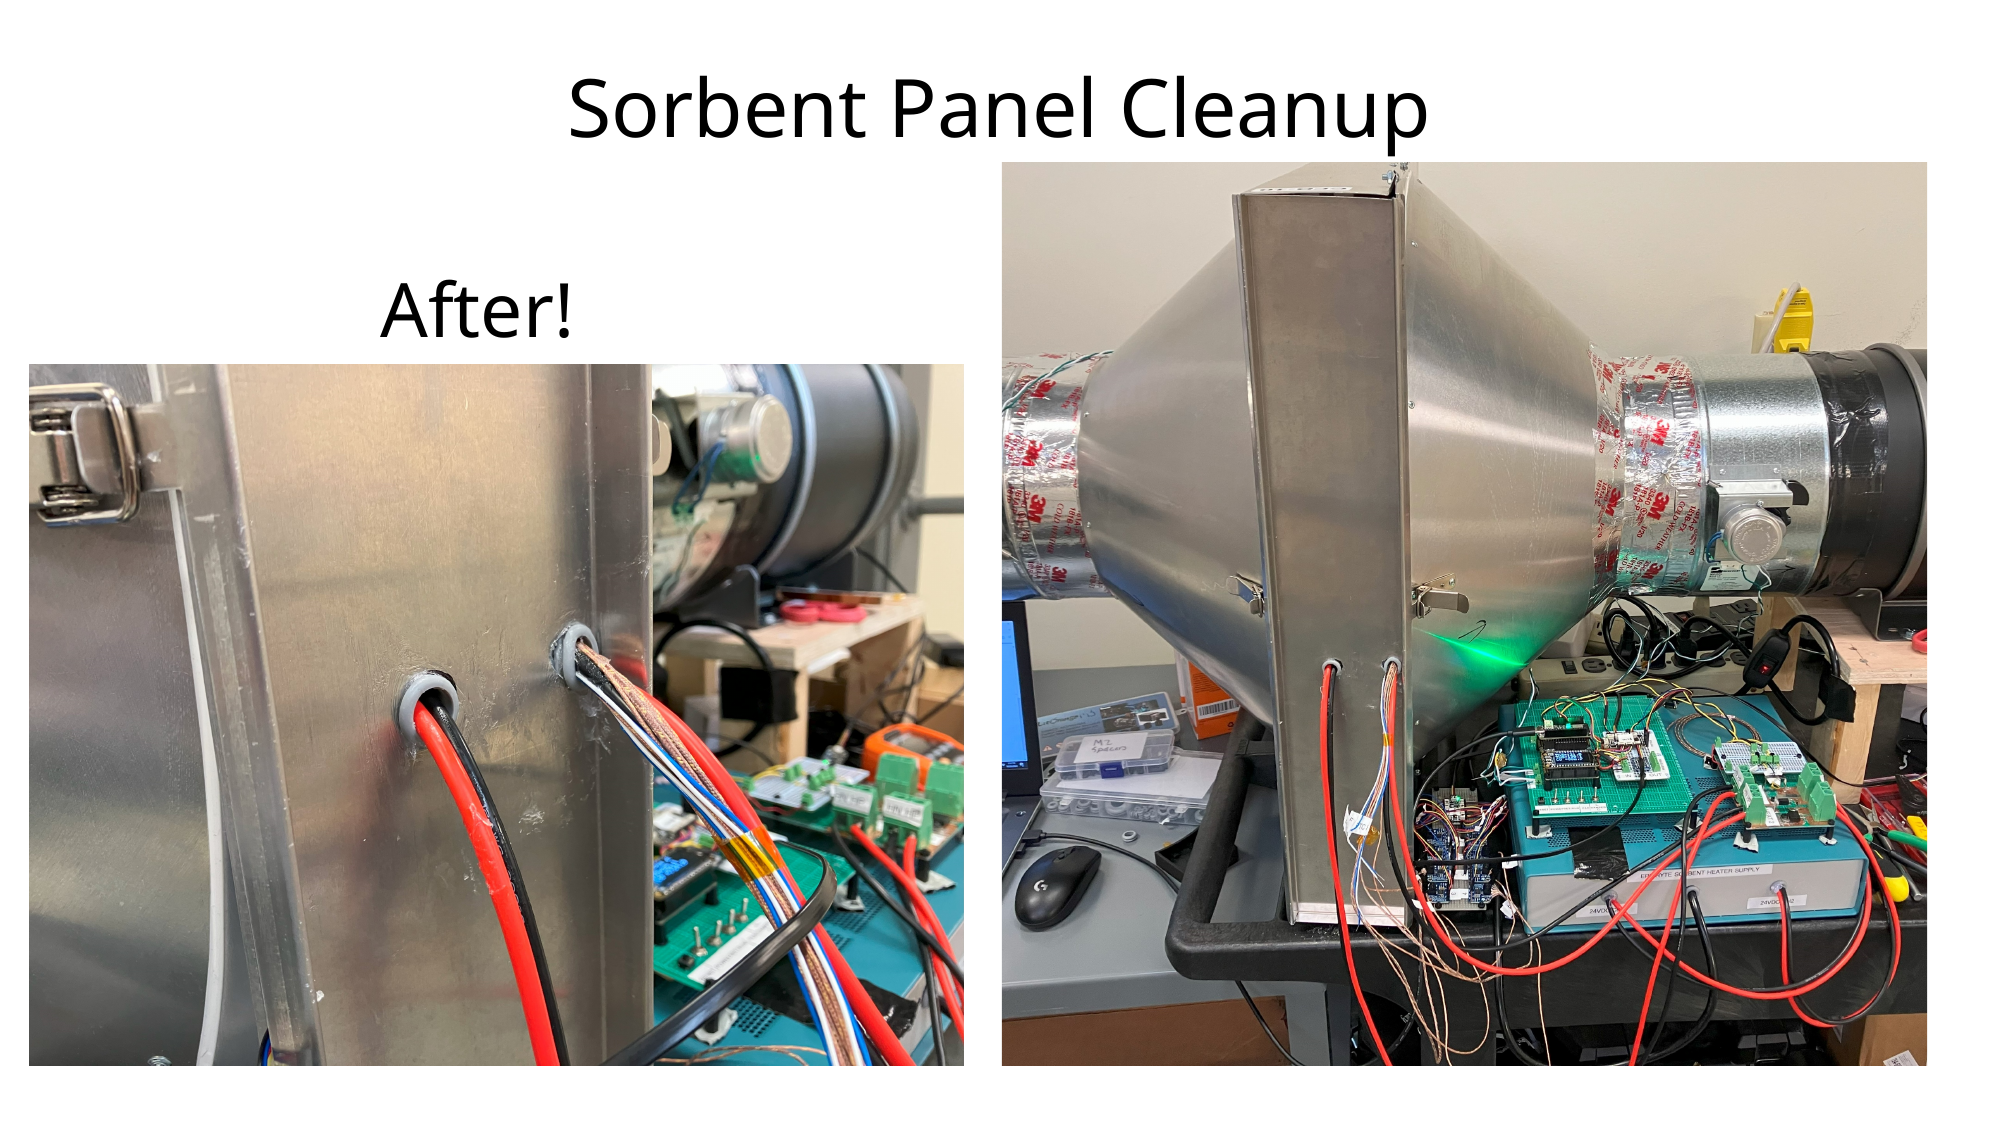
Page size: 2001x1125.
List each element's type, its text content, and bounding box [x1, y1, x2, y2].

picture [1001, 162, 1928, 1066]
picture [29, 364, 964, 1066]
text_box After! [365, 261, 964, 364]
title Sorbent Panel Cleanup [137, 59, 1863, 163]
